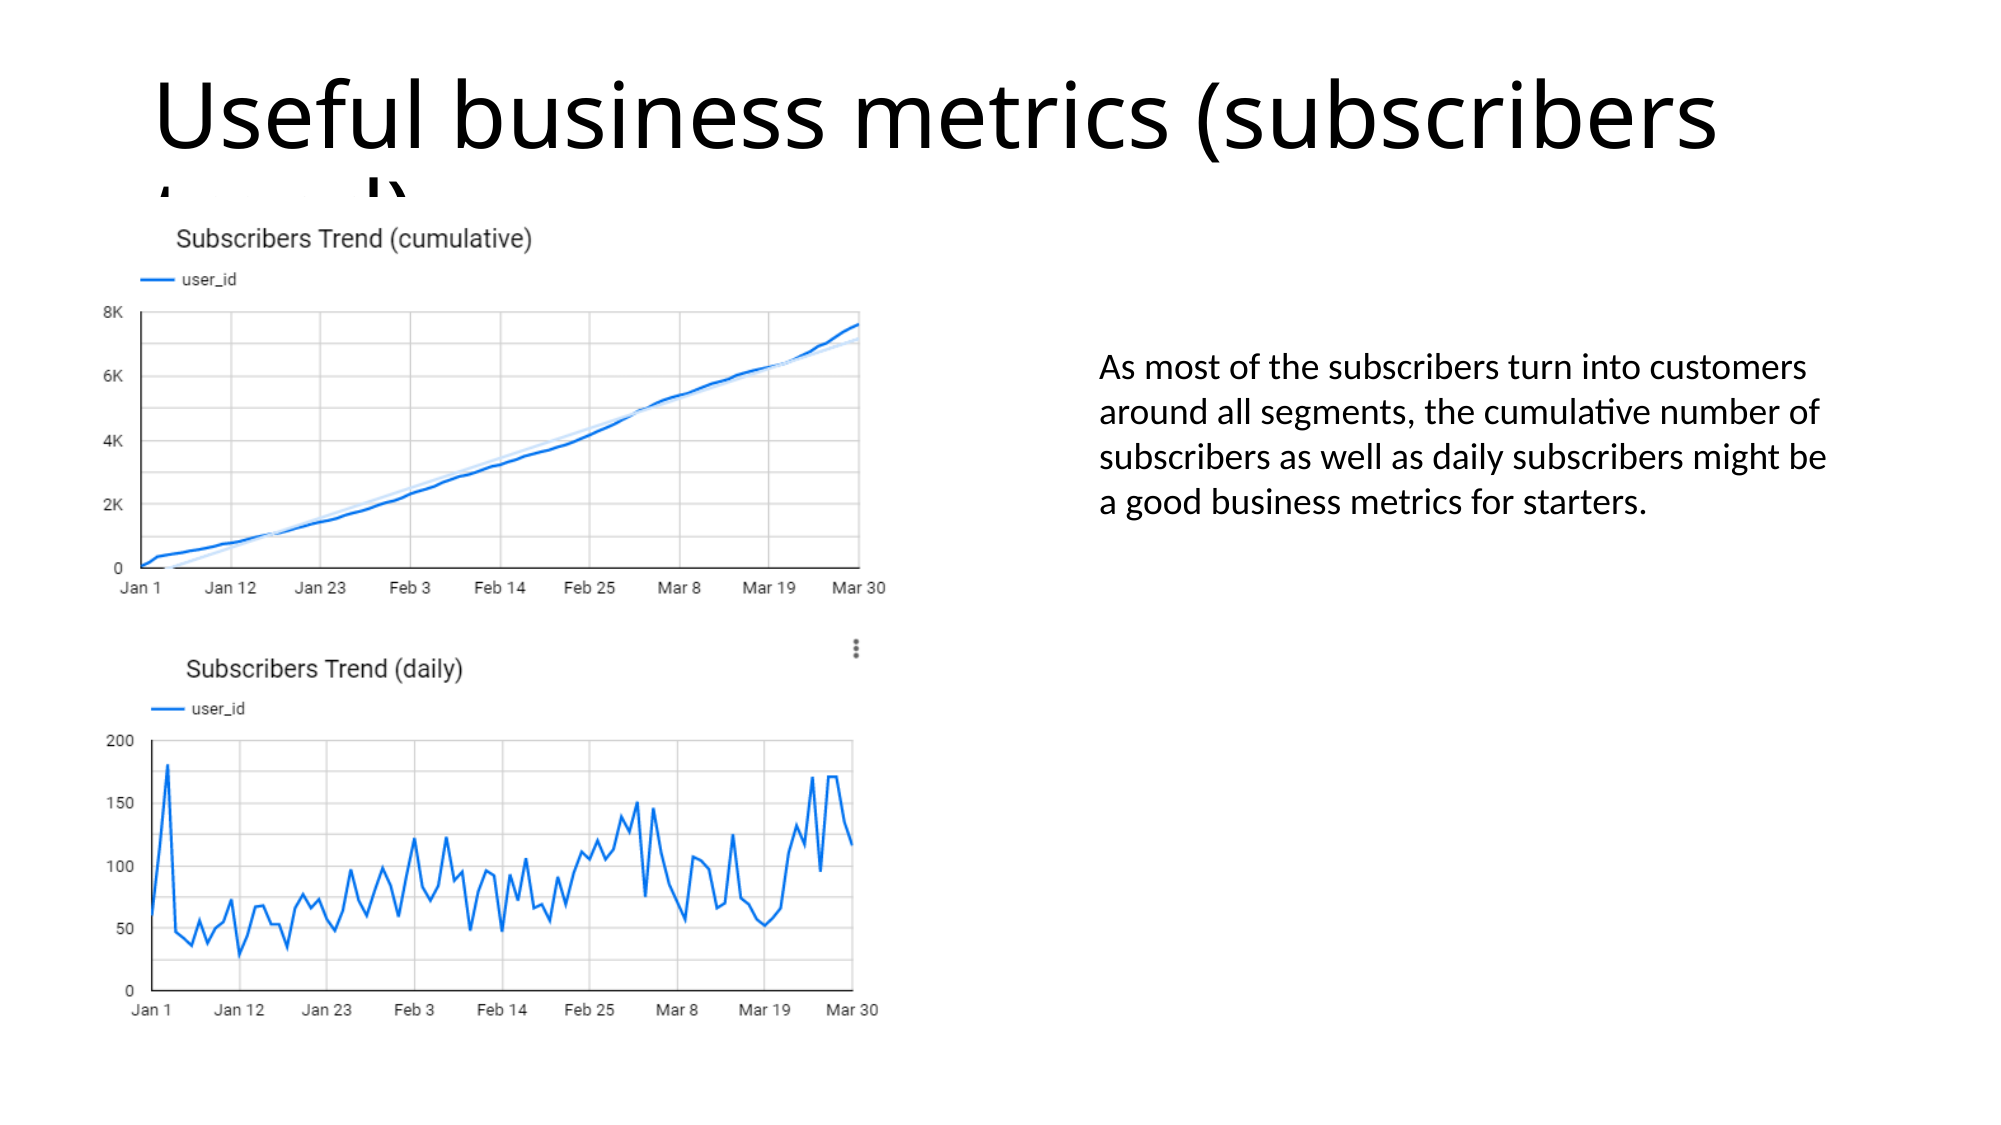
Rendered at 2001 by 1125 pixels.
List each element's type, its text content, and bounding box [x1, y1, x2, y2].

title Useful business metrics (subscribers trend) [137, 59, 1863, 278]
text_box As most of the subscribers turn into customers around all segments, the cumulative number of subscribers as well as daily subscribers might be a good business metrics for starters. [1084, 334, 1863, 530]
picture [61, 197, 893, 1055]
